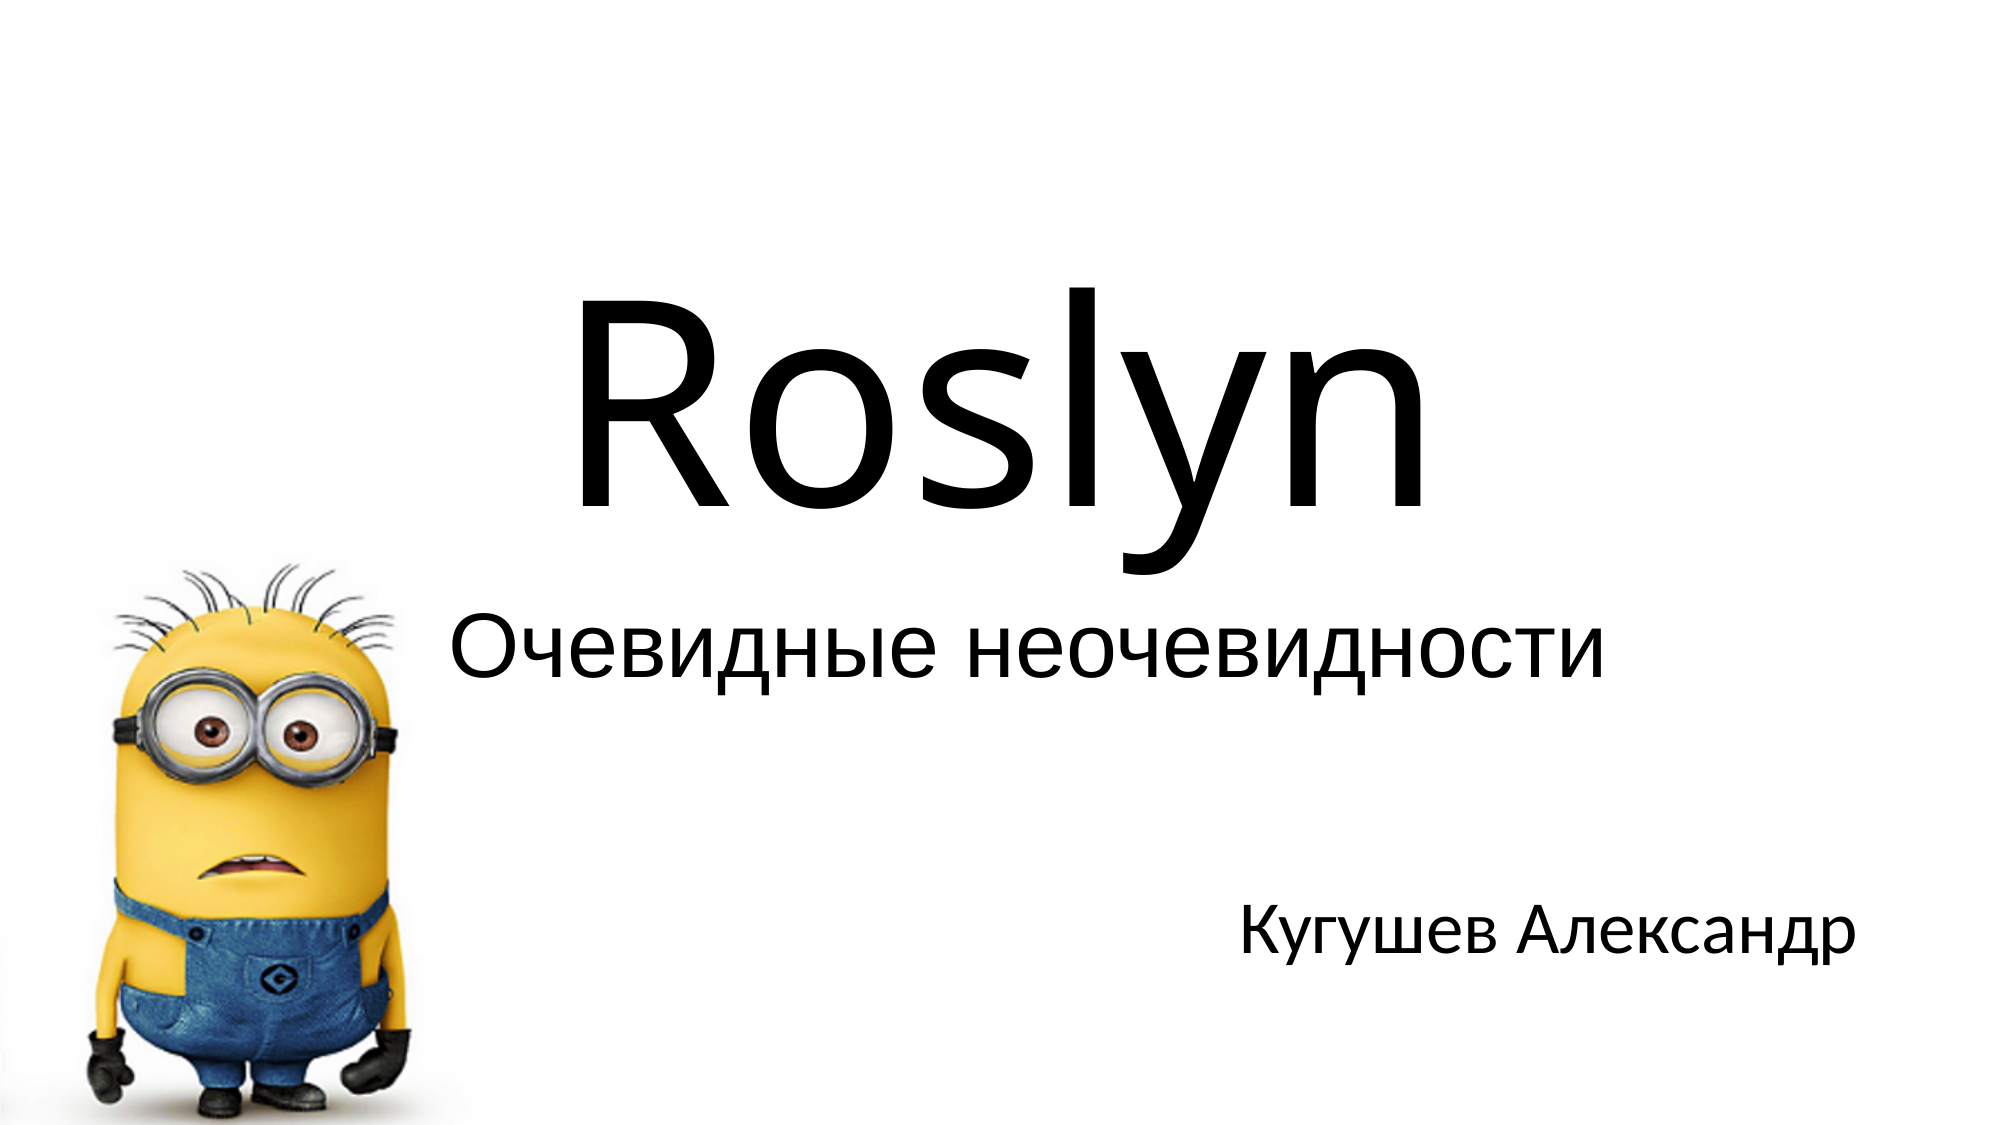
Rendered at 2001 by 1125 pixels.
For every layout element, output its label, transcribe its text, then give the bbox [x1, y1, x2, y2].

title Roslyn [249, 184, 1750, 576]
picture [0, 552, 536, 1125]
subtitle Очевидные неочевидности [536, 590, 1750, 884]
text_box Кугушев Александр [1224, 871, 1875, 976]
